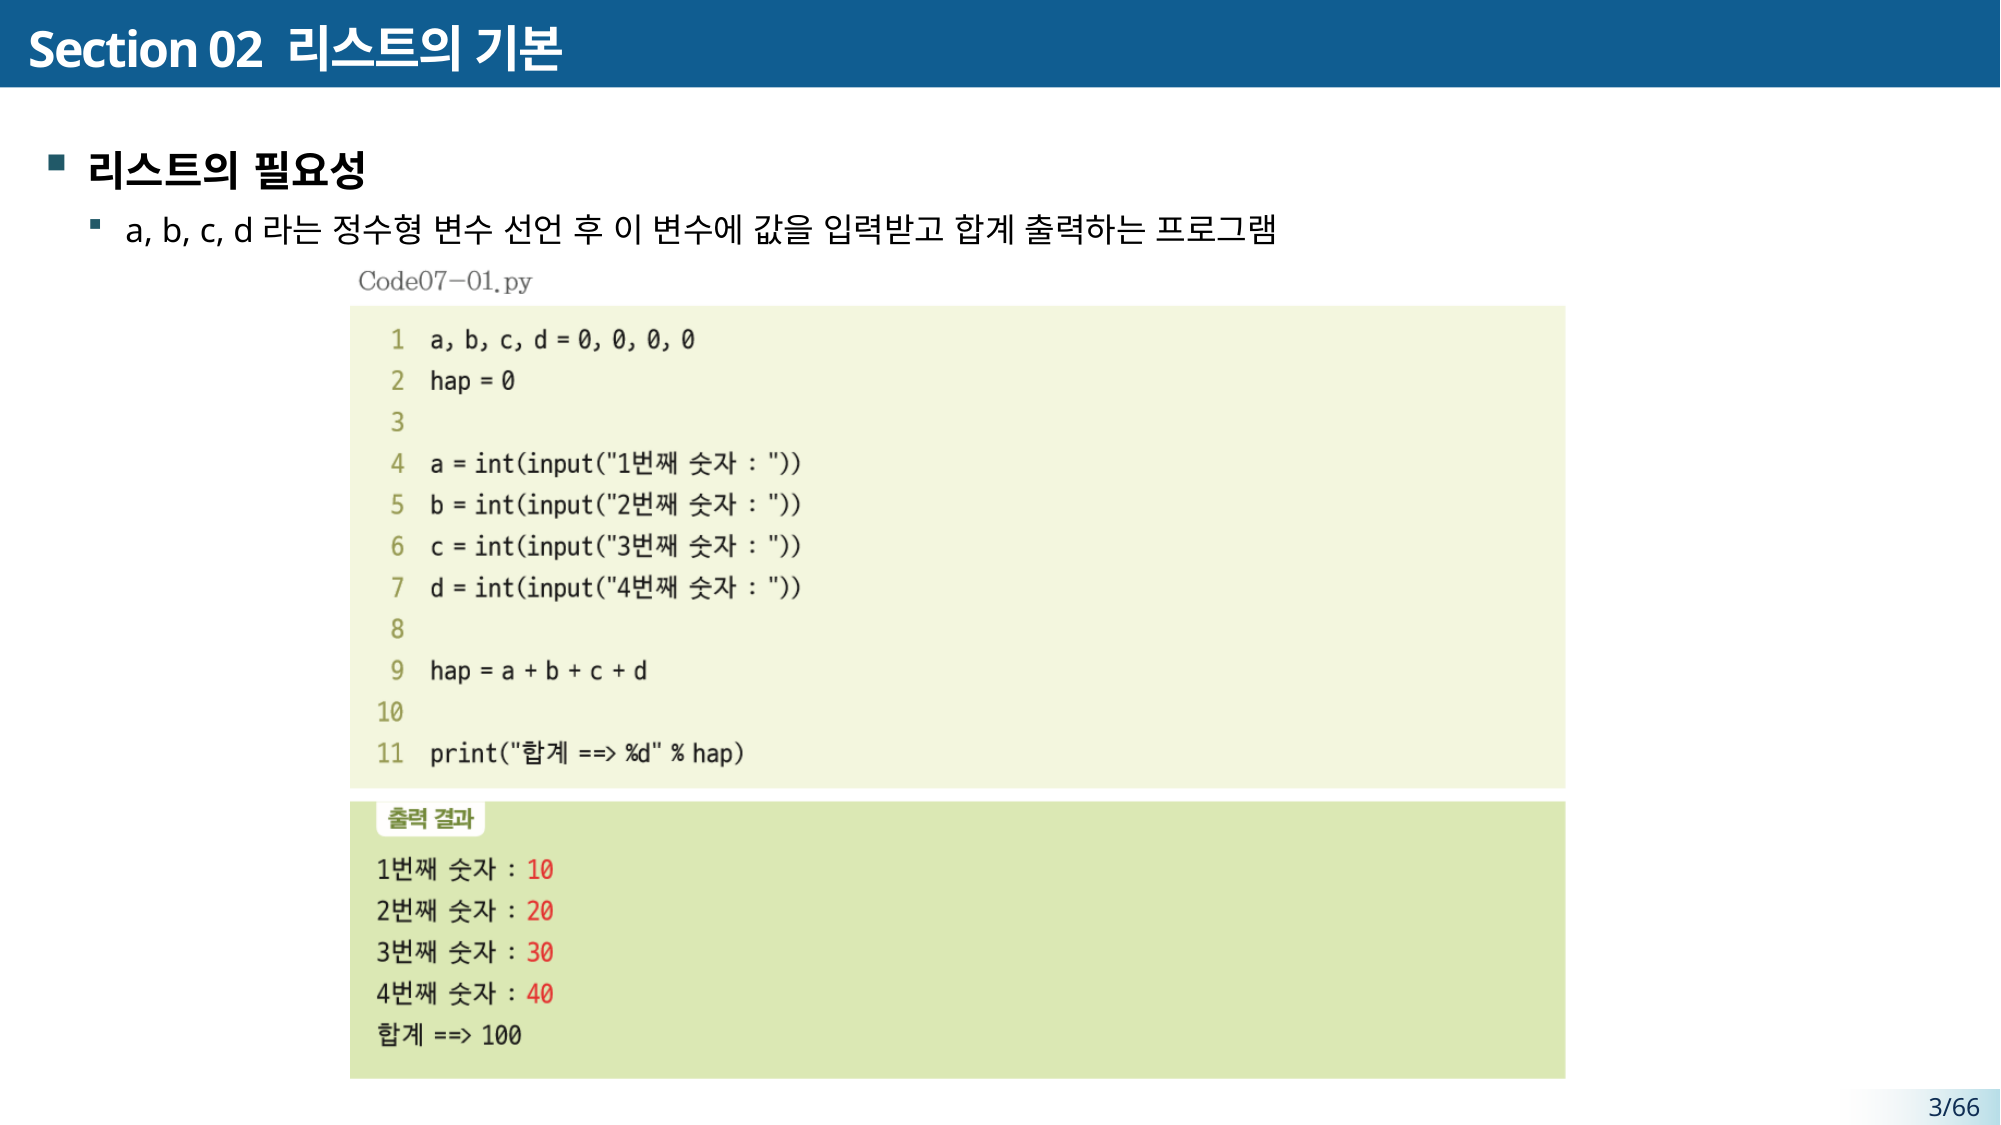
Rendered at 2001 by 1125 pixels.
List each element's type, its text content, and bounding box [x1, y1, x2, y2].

list 리스트의 필요성 a, b, c, d라는 정수형 변수 선언 후 이 변수에 값을 입력받고 합계 출력하는 프로그램 [13, 126, 1975, 1057]
title Section 02 리스트의 기본 [13, 8, 1717, 87]
picture [350, 259, 1569, 1081]
